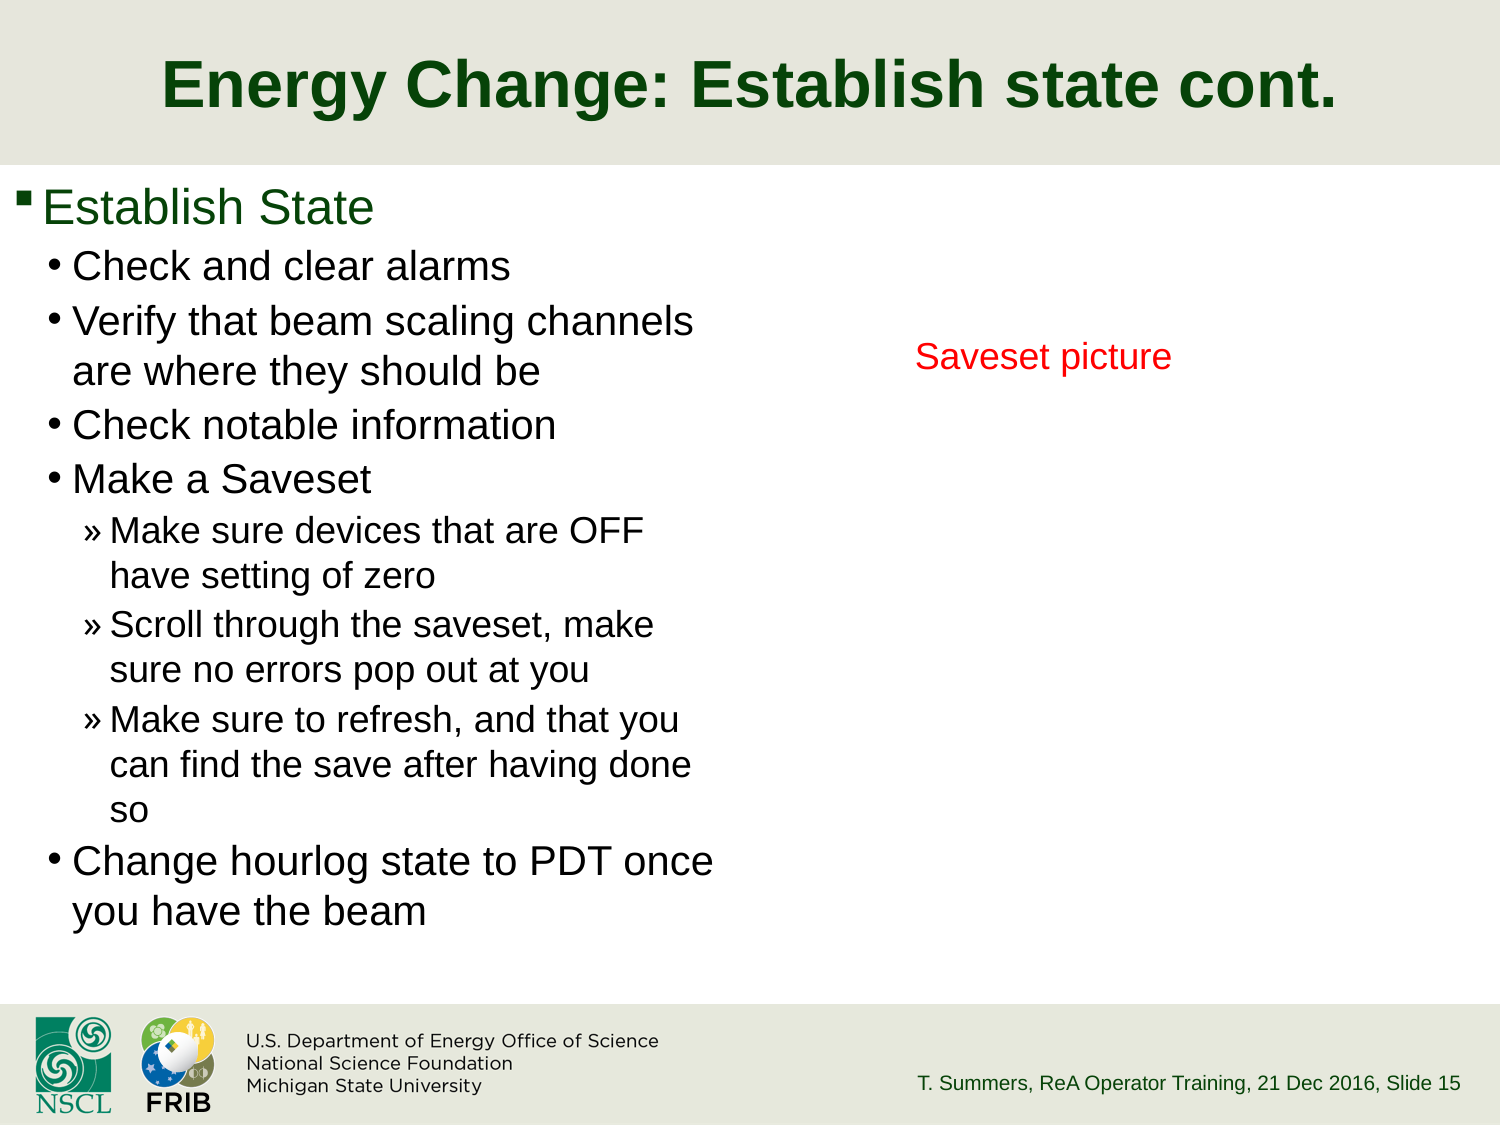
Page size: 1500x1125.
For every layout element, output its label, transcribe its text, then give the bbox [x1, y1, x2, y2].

text_box Saveset picture [900, 324, 1388, 385]
title Energy Change: Establish state cont. [11, 46, 1489, 128]
slide_number , Slide 15 [1374, 1042, 1500, 1103]
footer T. Summers, ReA Operator Training, 21 Dec 2016 [679, 1042, 1374, 1103]
picture [0, 1004, 1500, 1125]
picture [0, 0, 1500, 165]
list Establish State Check and clear alarms Verify that beam scaling channels are where they should be Check notable information Make a Saveset Make sure devices that are OFF have setting of zero Scroll through the saveset, make sure no errors pop out at you Make sure to refresh, and that you can find the save after having done so Change hourlog state to PDT once you have the beam [12, 174, 726, 1000]
